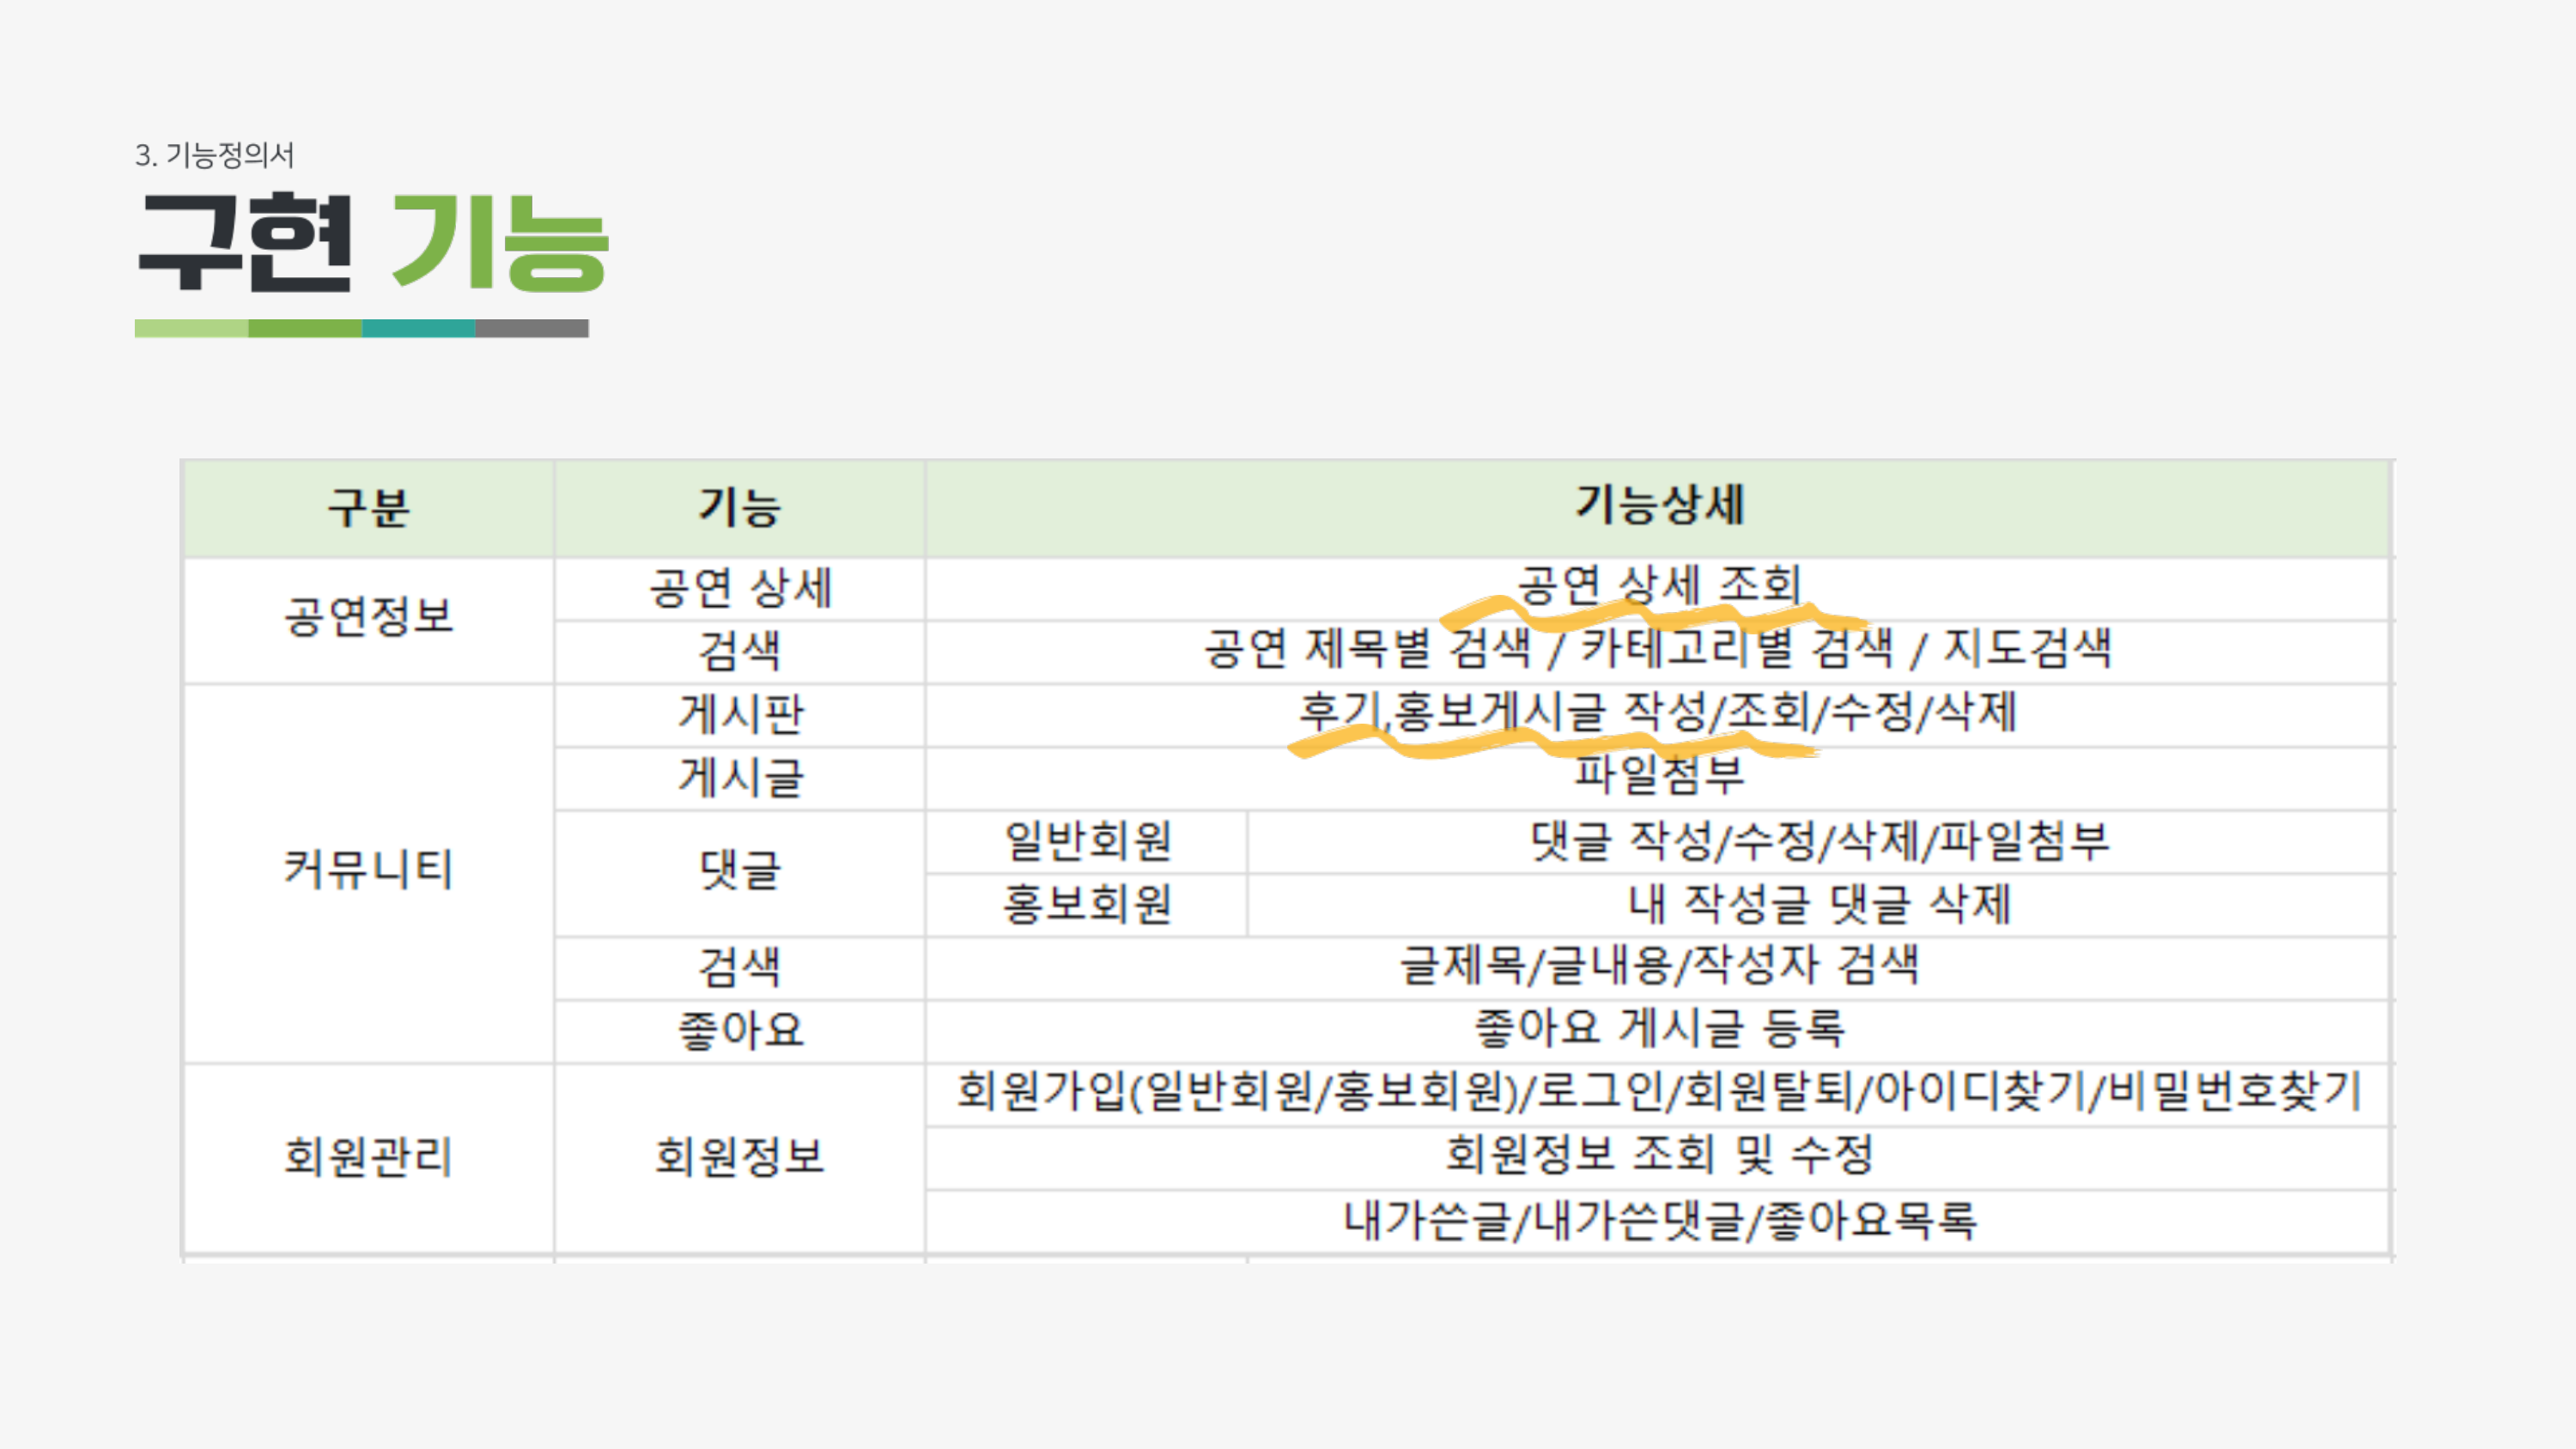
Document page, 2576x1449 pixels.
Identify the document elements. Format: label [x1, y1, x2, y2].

text_box [1287, 724, 1823, 761]
text_box [135, 319, 590, 339]
picture [118, 133, 661, 343]
text_box [1439, 594, 1874, 634]
text_box [179, 458, 2397, 1264]
